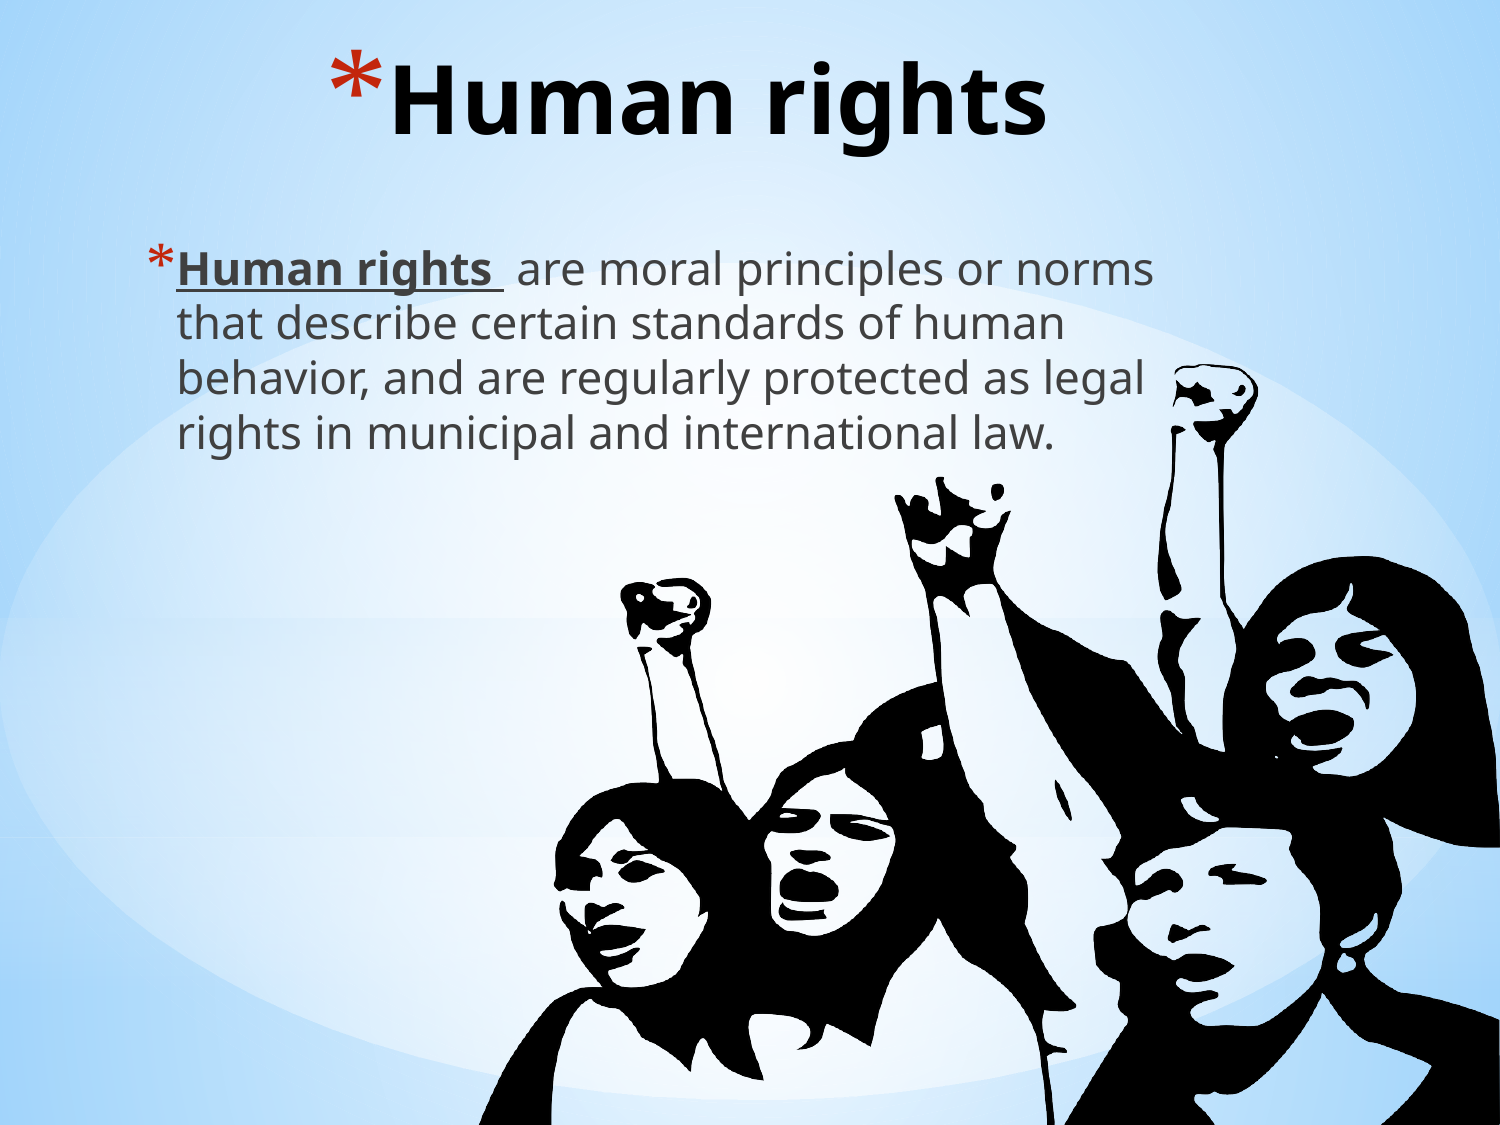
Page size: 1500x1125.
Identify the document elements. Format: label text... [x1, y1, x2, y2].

title Human rights [76, 30, 1065, 196]
picture [478, 364, 1500, 1125]
list Human rights are moral principles or norms that describe certain standards of human behavior, and are regularly protected as legal rights in municipal and international law. [123, 231, 1174, 802]
